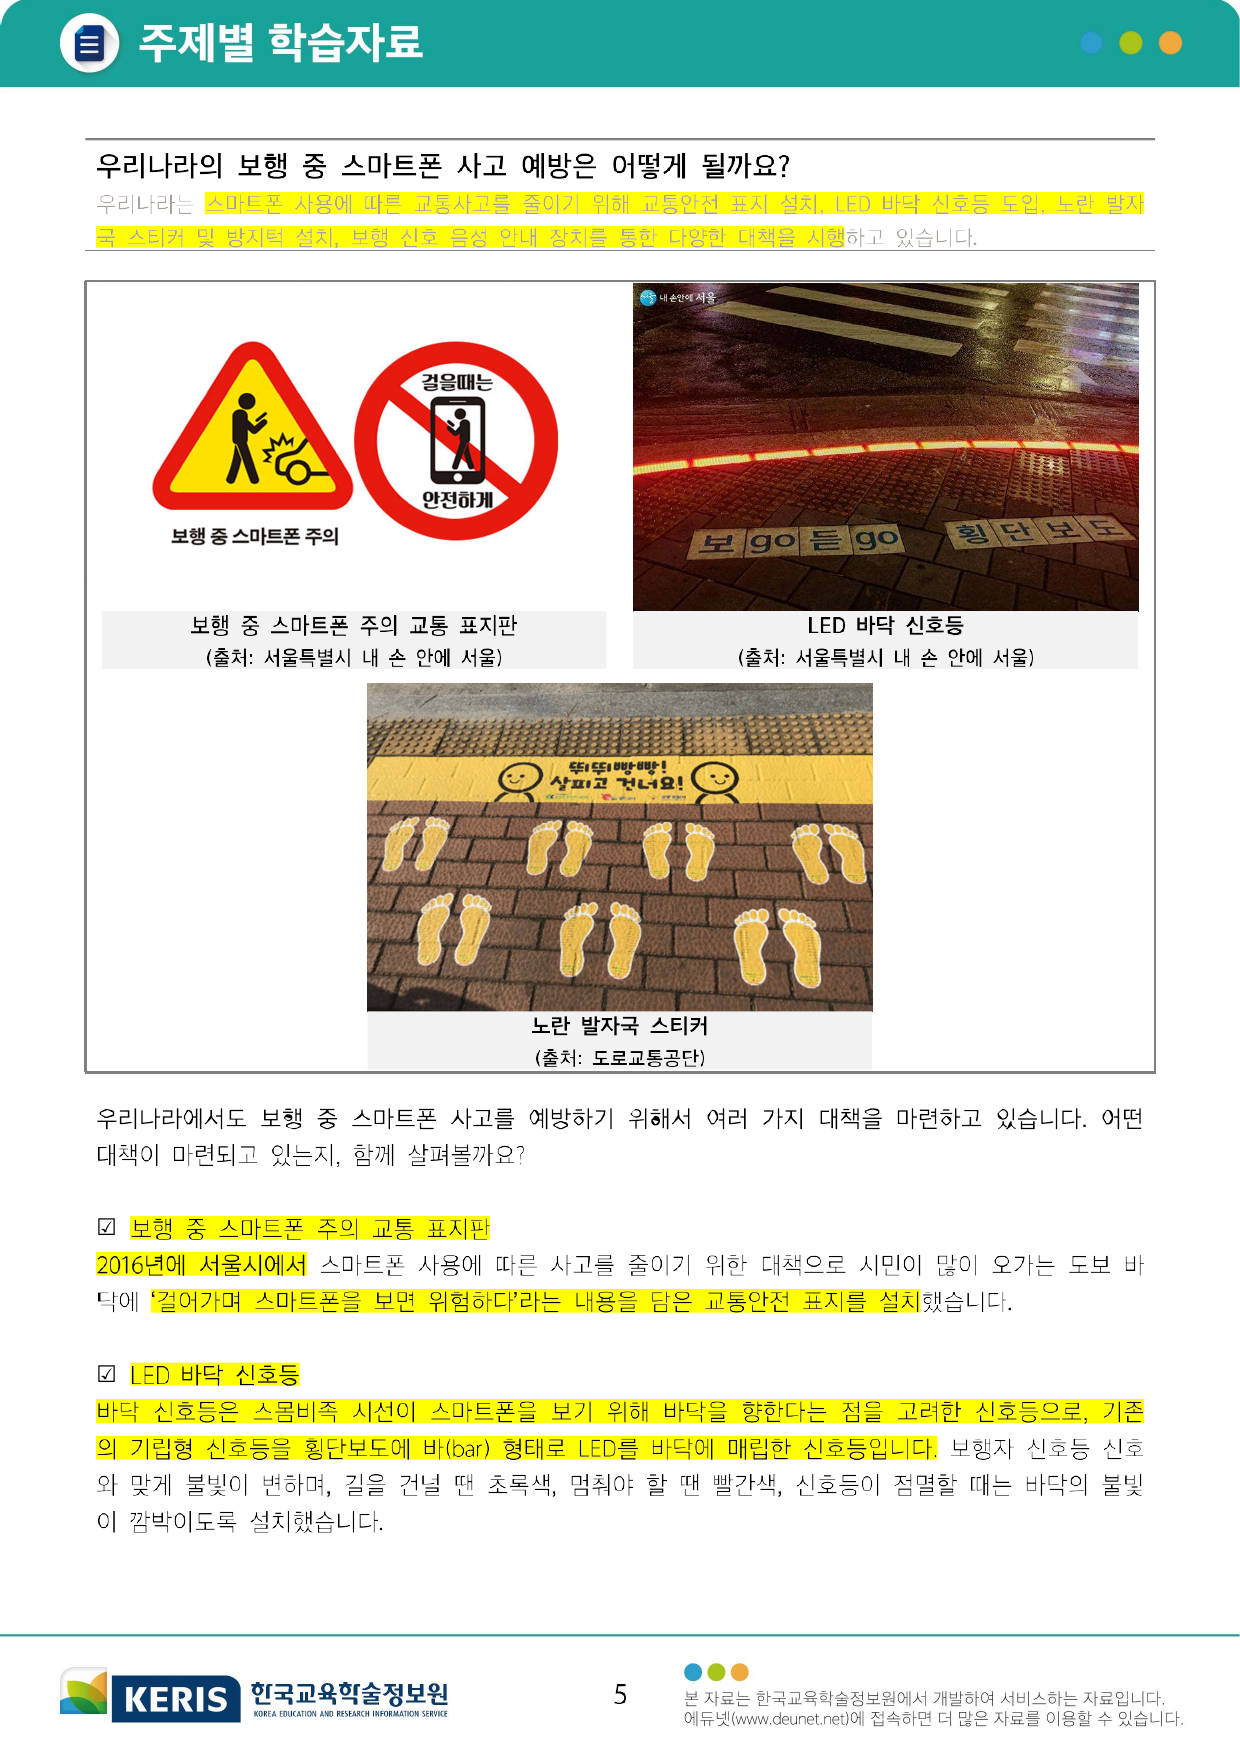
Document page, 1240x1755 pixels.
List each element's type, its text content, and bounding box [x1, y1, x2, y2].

text_box [553, 1108, 571, 1130]
picture [0, 0, 1240, 1754]
text_box [99, 1108, 115, 1119]
text_box [141, 1110, 154, 1124]
text_box [529, 1108, 544, 1129]
text_box [572, 1112, 585, 1126]
text_box [707, 1108, 725, 1130]
text_box [317, 1118, 337, 1130]
text_box [922, 1122, 937, 1129]
text_box [671, 1110, 685, 1125]
text_box [1019, 1108, 1036, 1117]
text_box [633, 610, 1139, 670]
text_box [919, 1108, 937, 1124]
text_box [997, 1109, 1009, 1120]
text_box [840, 1112, 852, 1121]
text_box [595, 1110, 606, 1125]
text_box [962, 1117, 982, 1127]
text_box [497, 1108, 512, 1117]
text_box [183, 1108, 198, 1129]
text_box [1041, 1110, 1054, 1124]
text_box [101, 610, 607, 670]
text_box [551, 1109, 562, 1120]
text_box [398, 1109, 413, 1122]
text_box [95, 225, 977, 249]
text_box [286, 1108, 302, 1130]
text_box [176, 1108, 182, 1130]
text_box [629, 1119, 644, 1129]
text_box [119, 1110, 132, 1125]
text_box [451, 1110, 465, 1125]
text_box [729, 1110, 741, 1125]
text_box ☑ [94, 1210, 122, 1241]
text_box [417, 1108, 437, 1121]
text_box [226, 1109, 246, 1127]
text_box [419, 1122, 434, 1130]
text_box [630, 1109, 642, 1118]
text_box [354, 1109, 370, 1121]
text_box [475, 1110, 490, 1122]
text_box [784, 1110, 798, 1125]
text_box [96, 1474, 1143, 1497]
text_box [650, 1112, 661, 1126]
text_box [216, 1108, 223, 1130]
text_box [204, 1110, 218, 1125]
text_box [940, 1112, 953, 1126]
text_box [864, 1108, 880, 1116]
text_box [1102, 1108, 1120, 1130]
text_box [998, 1108, 1016, 1130]
text_box [319, 1108, 336, 1117]
text_box [964, 1110, 979, 1122]
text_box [98, 1511, 383, 1533]
text_box [911, 1108, 917, 1130]
text_box [374, 1110, 385, 1124]
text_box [130, 1362, 300, 1387]
text_box [820, 1108, 838, 1130]
text_box [662, 1108, 669, 1130]
text_box [1124, 1109, 1138, 1120]
text_box [777, 1108, 783, 1130]
text_box [284, 1114, 293, 1121]
text_box [497, 1121, 512, 1130]
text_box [98, 1289, 1012, 1314]
text_box [1020, 1121, 1035, 1130]
text_box [473, 1117, 493, 1127]
text_box [1062, 1110, 1075, 1124]
text_box [865, 1121, 880, 1130]
text_box [162, 1110, 175, 1125]
text_box [897, 1110, 908, 1124]
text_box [367, 683, 873, 1070]
text_box ☑ [94, 1357, 122, 1387]
